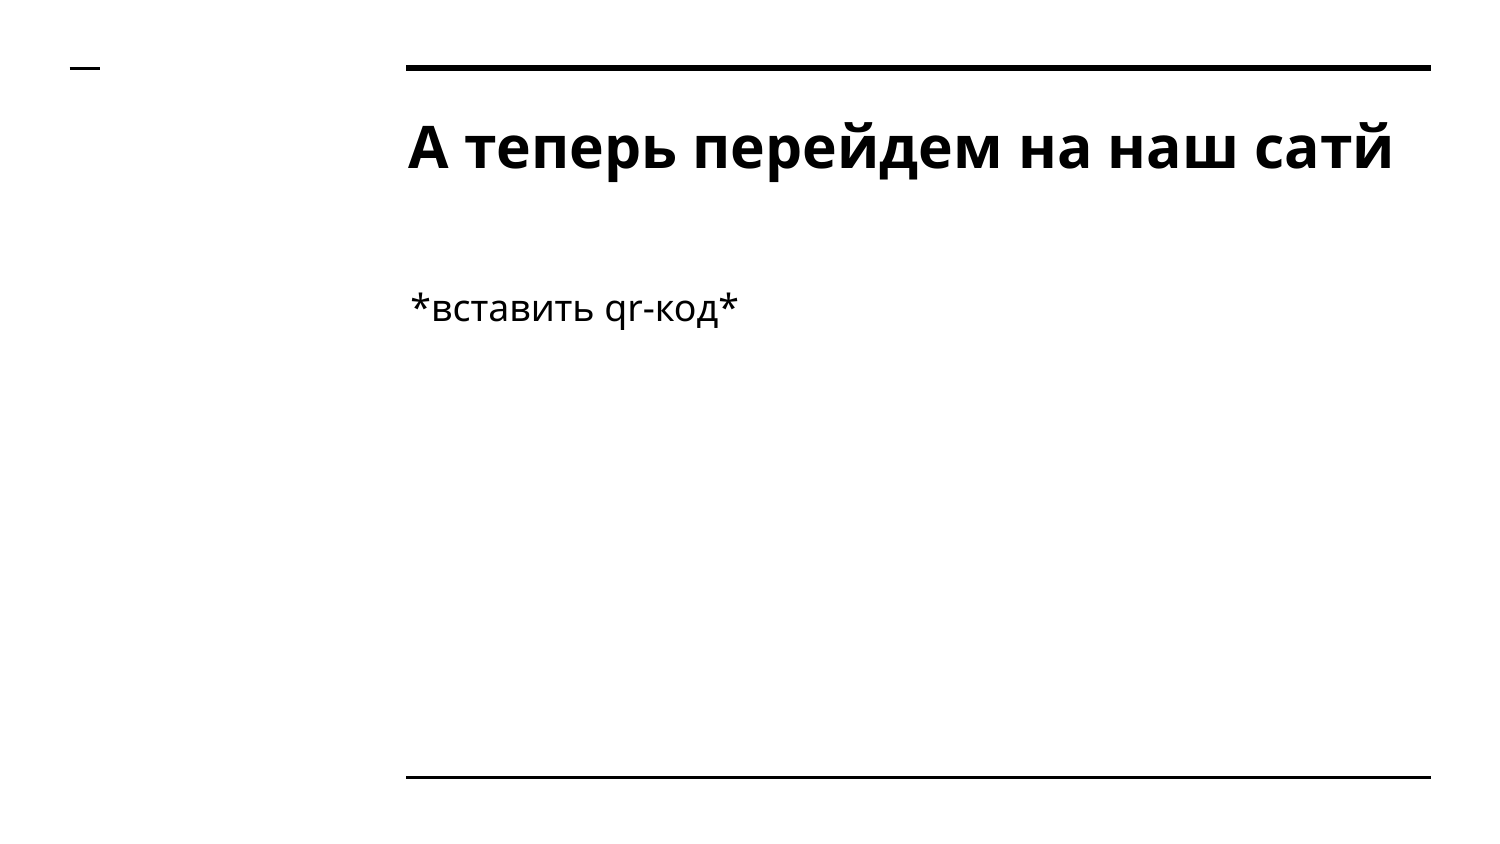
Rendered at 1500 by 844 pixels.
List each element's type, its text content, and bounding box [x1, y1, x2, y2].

title А теперь перейдем на наш сатй [393, 94, 1431, 199]
list *вставить qr-код* [395, 261, 1433, 755]
